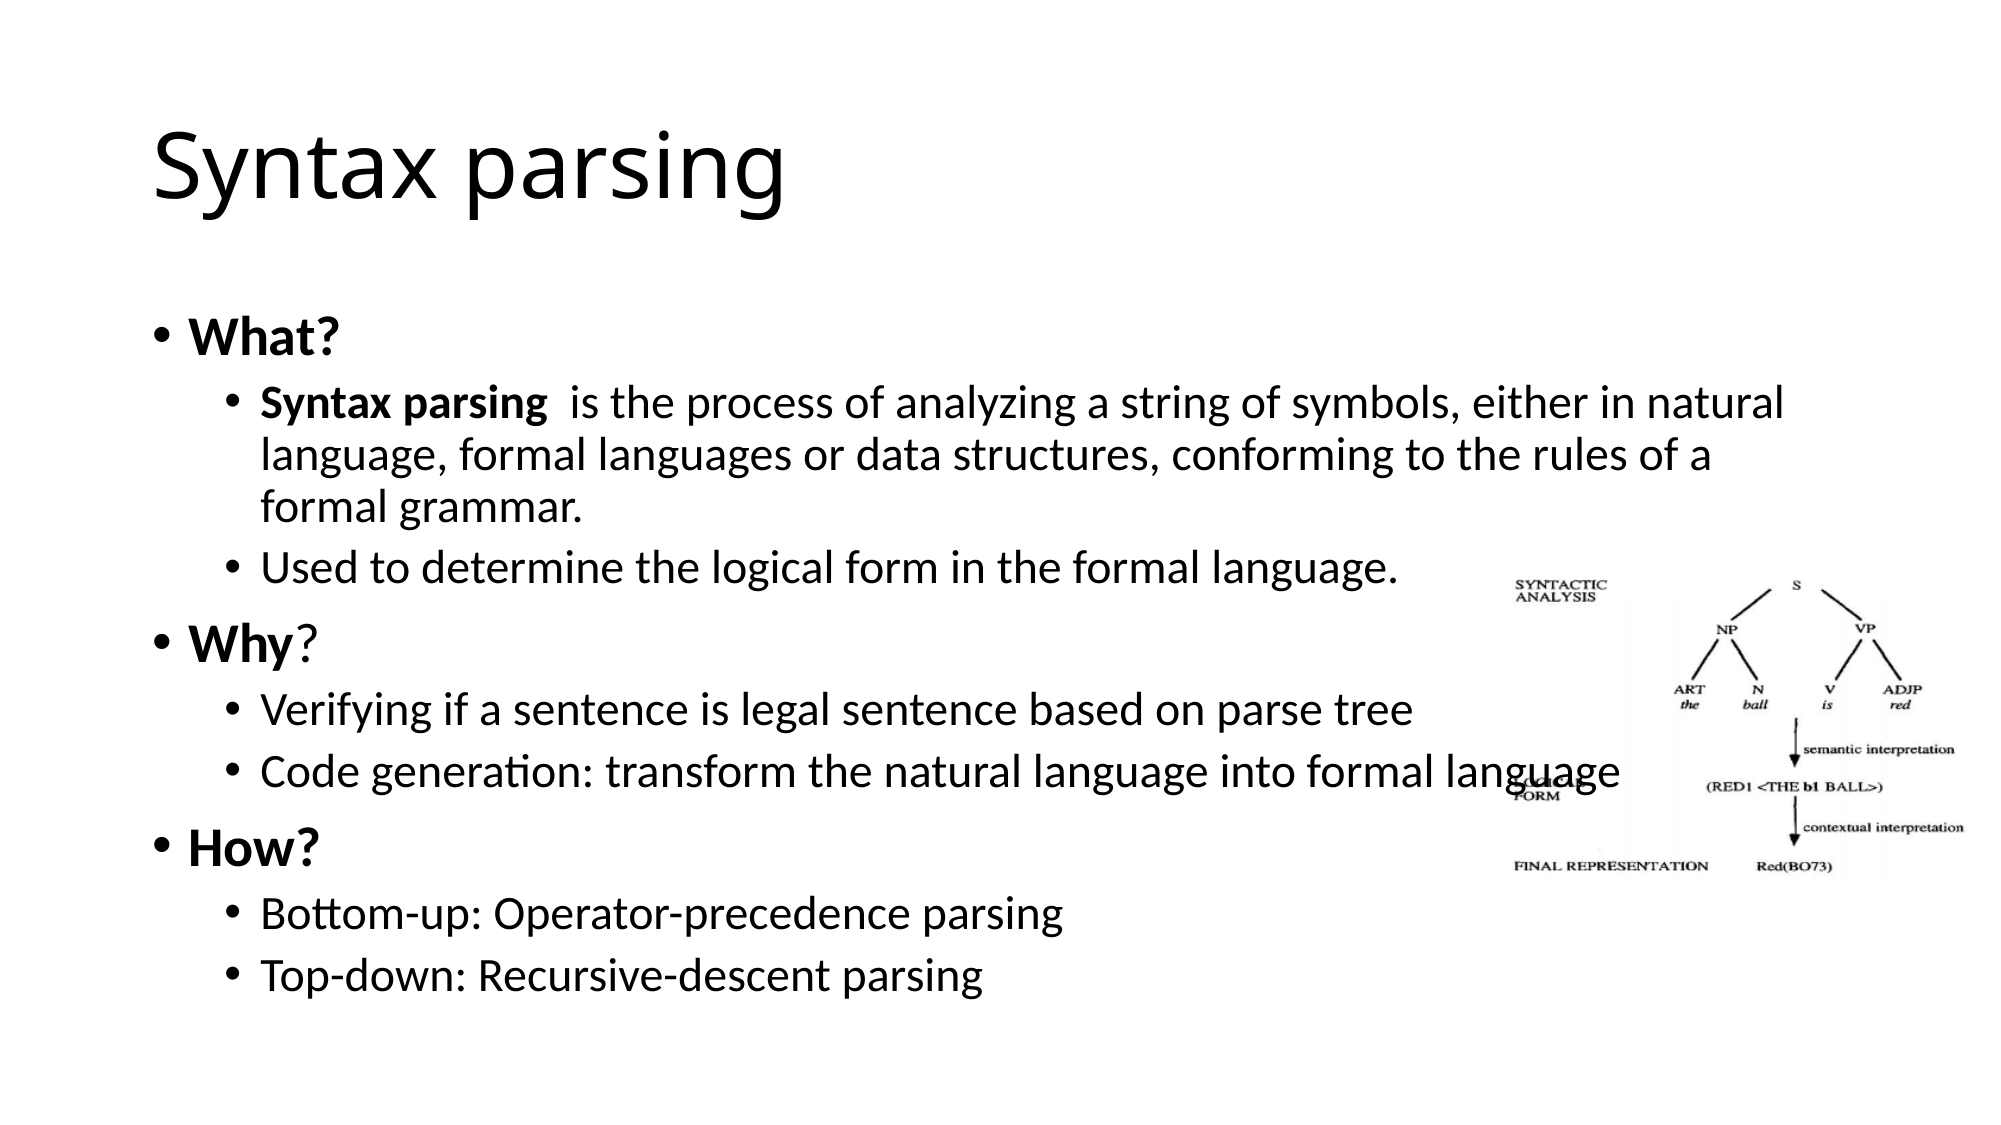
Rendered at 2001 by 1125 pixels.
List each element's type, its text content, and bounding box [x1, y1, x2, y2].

title Syntax parsing [137, 59, 1863, 278]
list What? Syntax parsing is the process of analyzing a string of symbols, either in natural language, formal languages or data structures, conforming to the rules of a formal grammar. Used to determine the logical form in the formal language. Why? Verifying if a sentence is legal sentence based on parse tree Code generation: transform the natural language into formal language How? Bottom-up: Operator-precedence parsing Top-down: Recursive-descent parsing [137, 299, 1863, 1014]
picture [1488, 578, 1986, 886]
